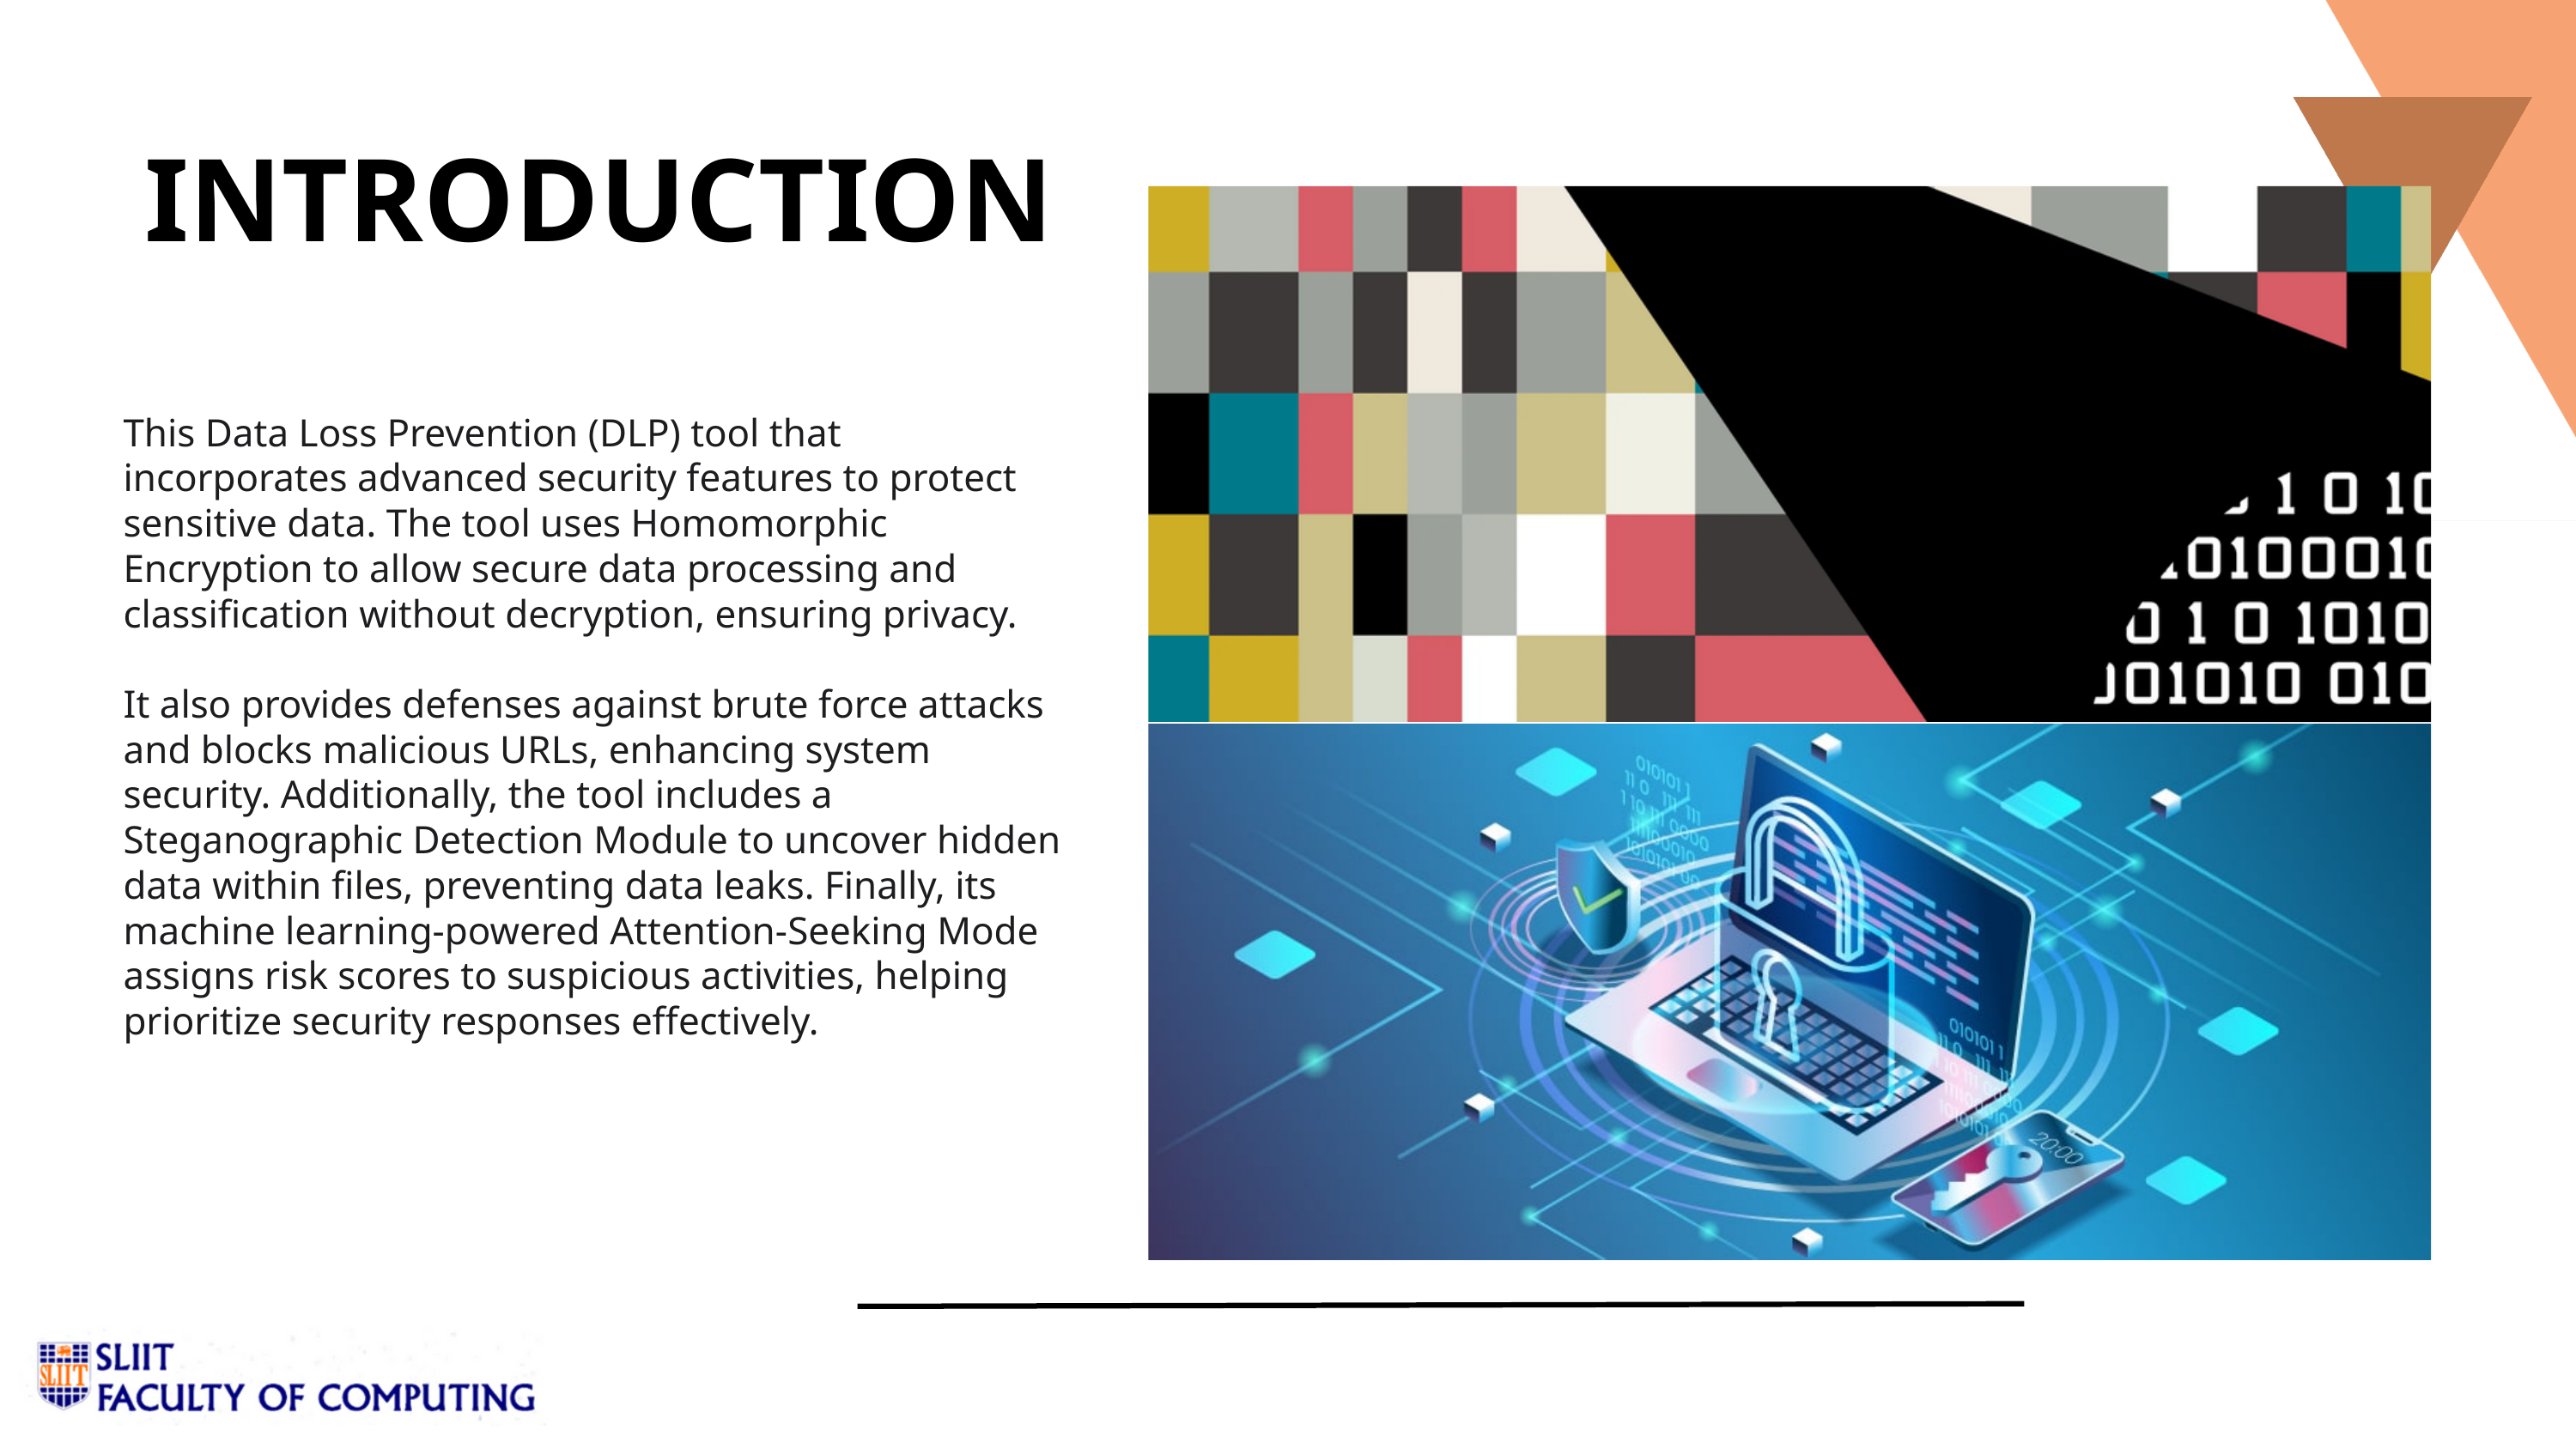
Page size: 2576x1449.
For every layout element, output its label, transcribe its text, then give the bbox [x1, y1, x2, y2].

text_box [854, 1300, 2027, 1310]
text_box [2441, 97, 2533, 307]
text_box INTRODUCTION [144, 128, 1137, 265]
text_box This Data Loss Prevention (DLP) tool that incorporates advanced security features to protect sensitive data. The tool uses Homomorphic Encryption to allow secure data processing and classification without decryption, ensuring privacy. It also provides defenses against brute force attacks and blocks malicious URLs, enhancing system security. Additionally, the tool includes a Steganographic Detection Module to uncover hidden data within files, preventing data leaks. Finally, its machine learning-powered Attention-Seeking Mode assigns risk scores to suspicious activities, helping prioritize security responses effectively. [123, 409, 1064, 1043]
text_box [2441, 0, 2576, 521]
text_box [1143, 0, 2437, 1094]
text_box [1148, 724, 2432, 1261]
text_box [18, 1319, 557, 1426]
